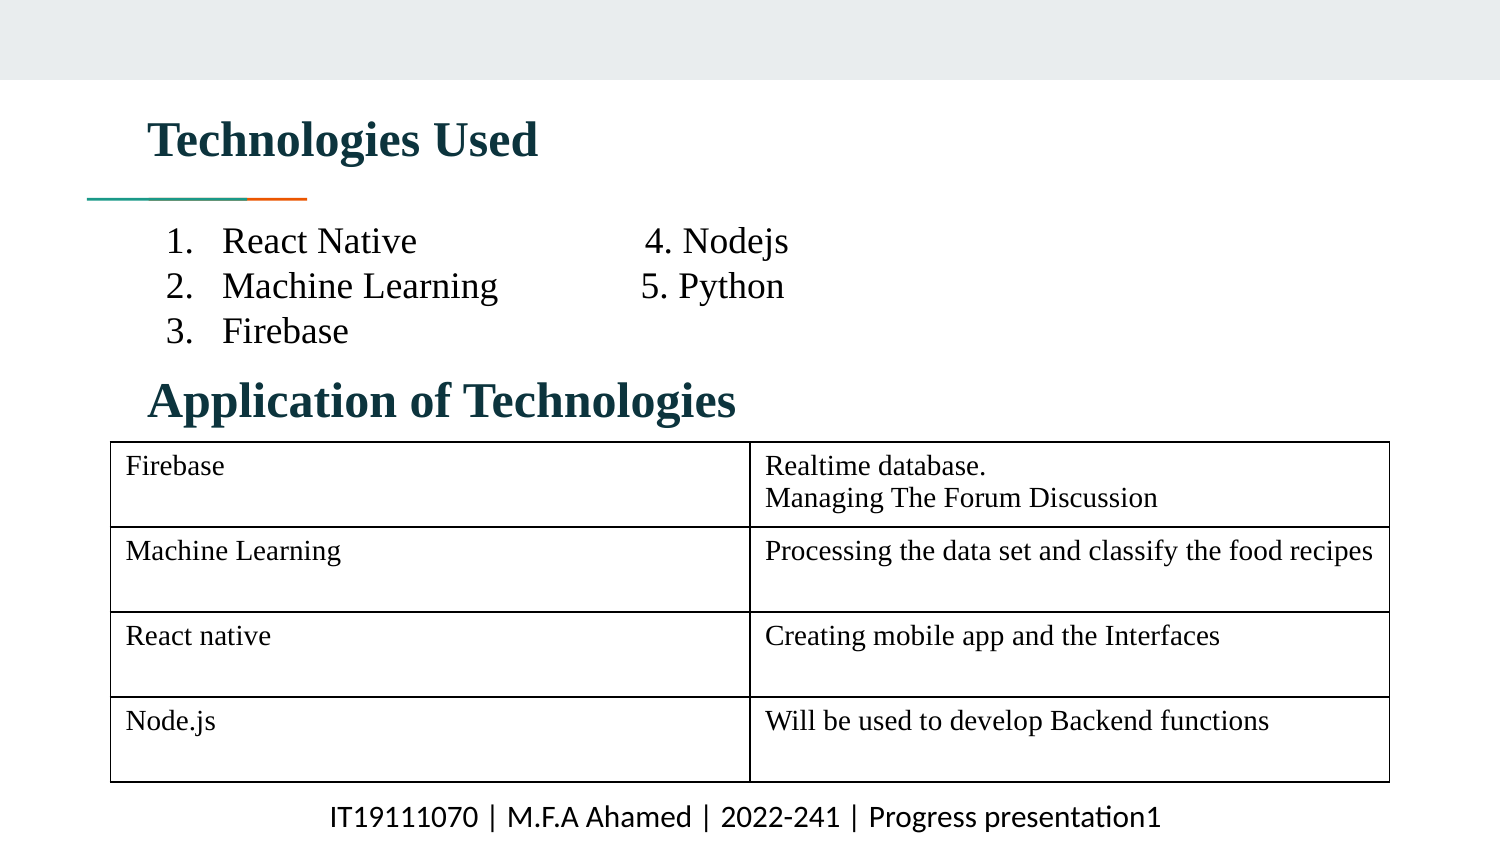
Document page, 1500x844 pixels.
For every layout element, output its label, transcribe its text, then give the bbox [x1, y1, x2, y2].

text_box Application of Technologies [132, 360, 865, 436]
text_box React Native 4. Nodejs Machine Learning 5. Python Firebase [132, 208, 992, 359]
table_cell React native [111, 613, 749, 696]
table_cell Creating mobile app and the Interfaces [751, 613, 1389, 696]
table_header Realtime database. Managing The Forum Discussion [751, 443, 1389, 526]
table_header Firebase [111, 443, 749, 526]
table_cell Will be used to develop Backend functions [751, 698, 1389, 781]
table_cell Node.js [111, 698, 749, 781]
text_box Technologies Used [132, 99, 584, 175]
text_box IT19111070 | M.F.A Ahamed | 2022-241 | Progress presentation1 [314, 775, 1186, 844]
table_cell Processing the data set and classify the food recipes [751, 528, 1389, 611]
table_cell Machine Learning [111, 528, 749, 611]
